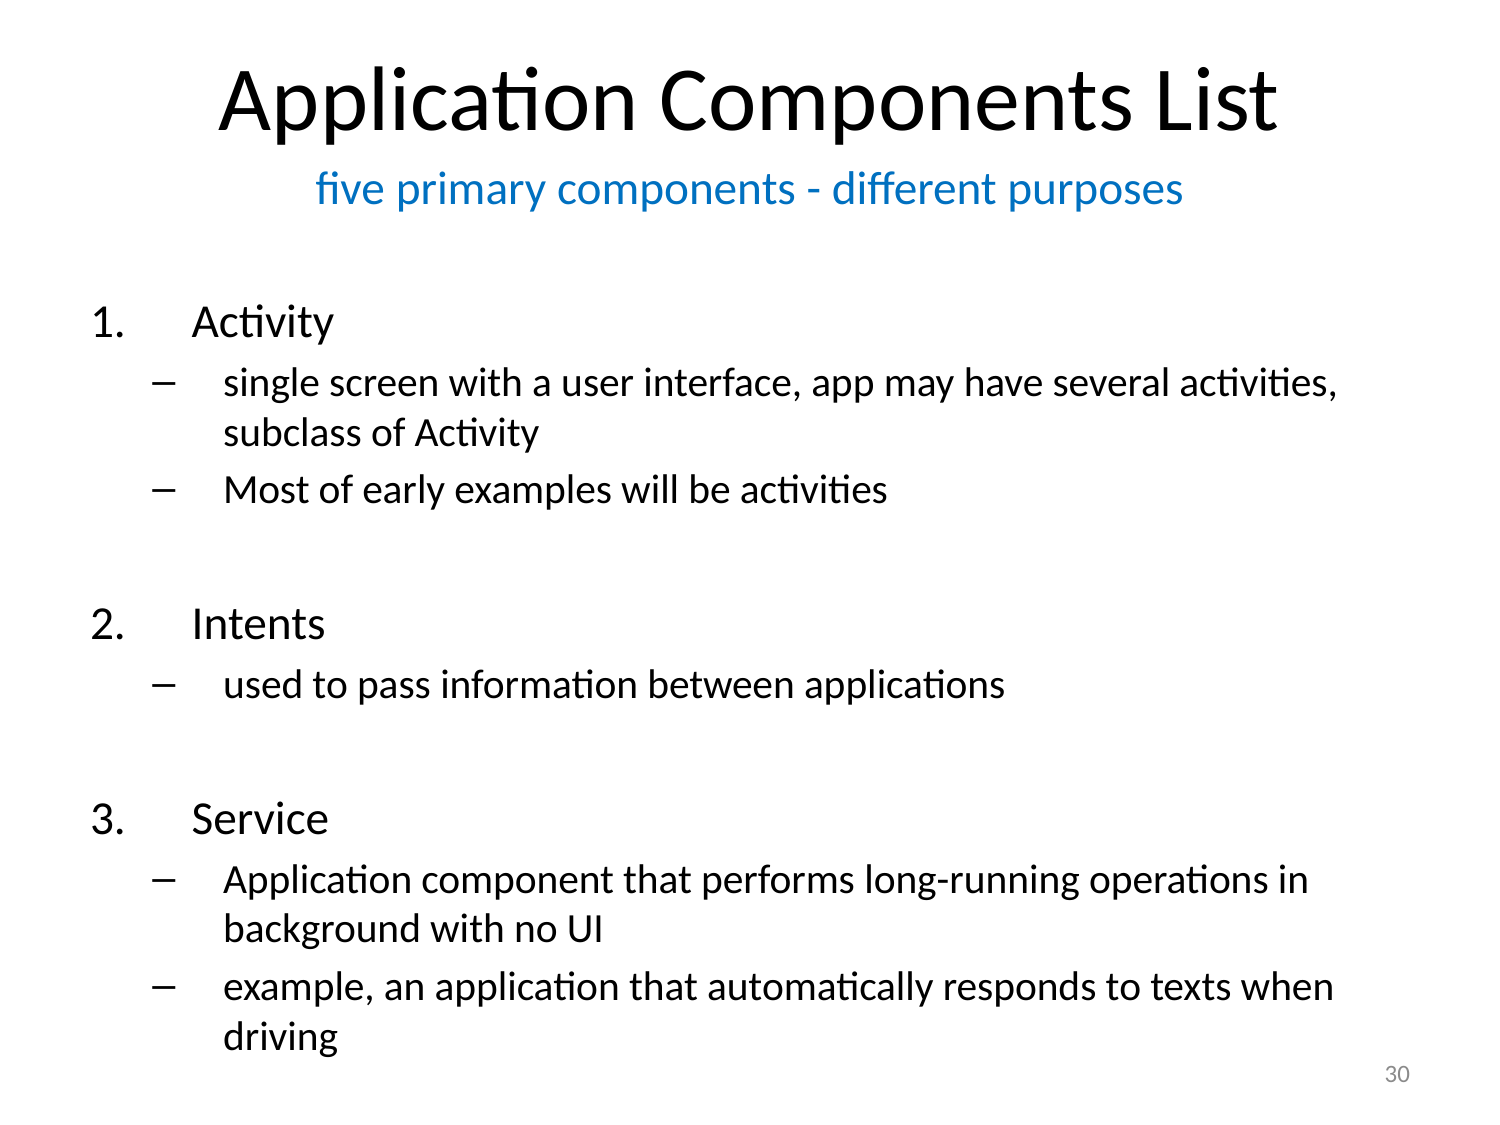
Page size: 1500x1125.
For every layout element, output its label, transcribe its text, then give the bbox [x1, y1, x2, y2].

title Application Components List [74, 0, 1426, 149]
slide_number 30 [1074, 1042, 1425, 1103]
list five primary components - different purposes Activity single screen with a user interface, app may have several activities, subclass of Activity Most of early examples will be activities Intents used to pass information between applications Service Application component that performs long-running operations in background with no UI example, an application that automatically responds to texts when driving [74, 149, 1426, 1068]
